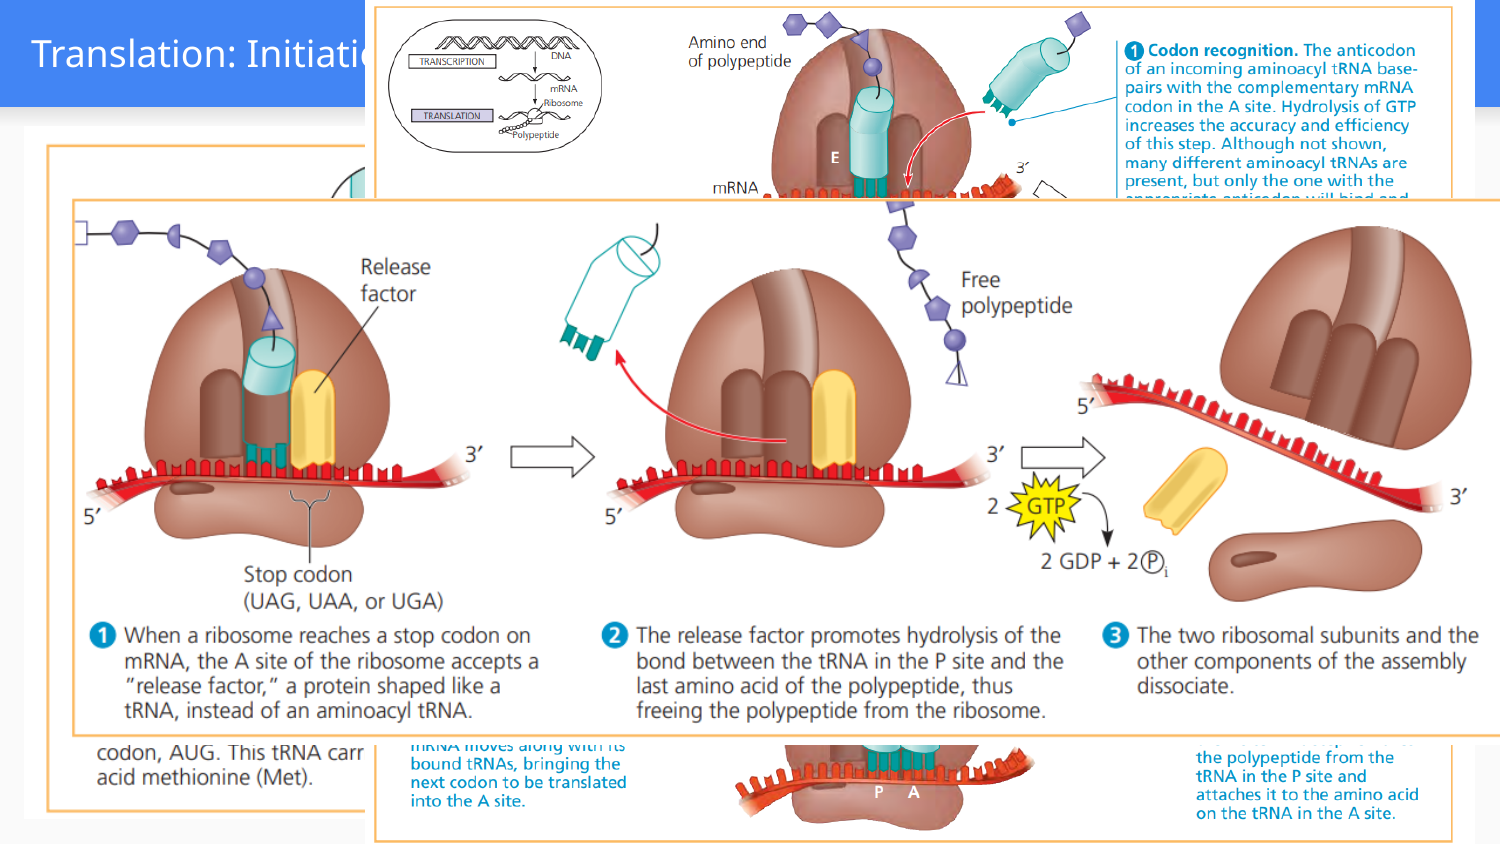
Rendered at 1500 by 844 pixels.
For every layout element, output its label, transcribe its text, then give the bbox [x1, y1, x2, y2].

title Translation: Initiation, Elongation, Termination [16, 2, 360, 102]
picture [24, 0, 1500, 844]
